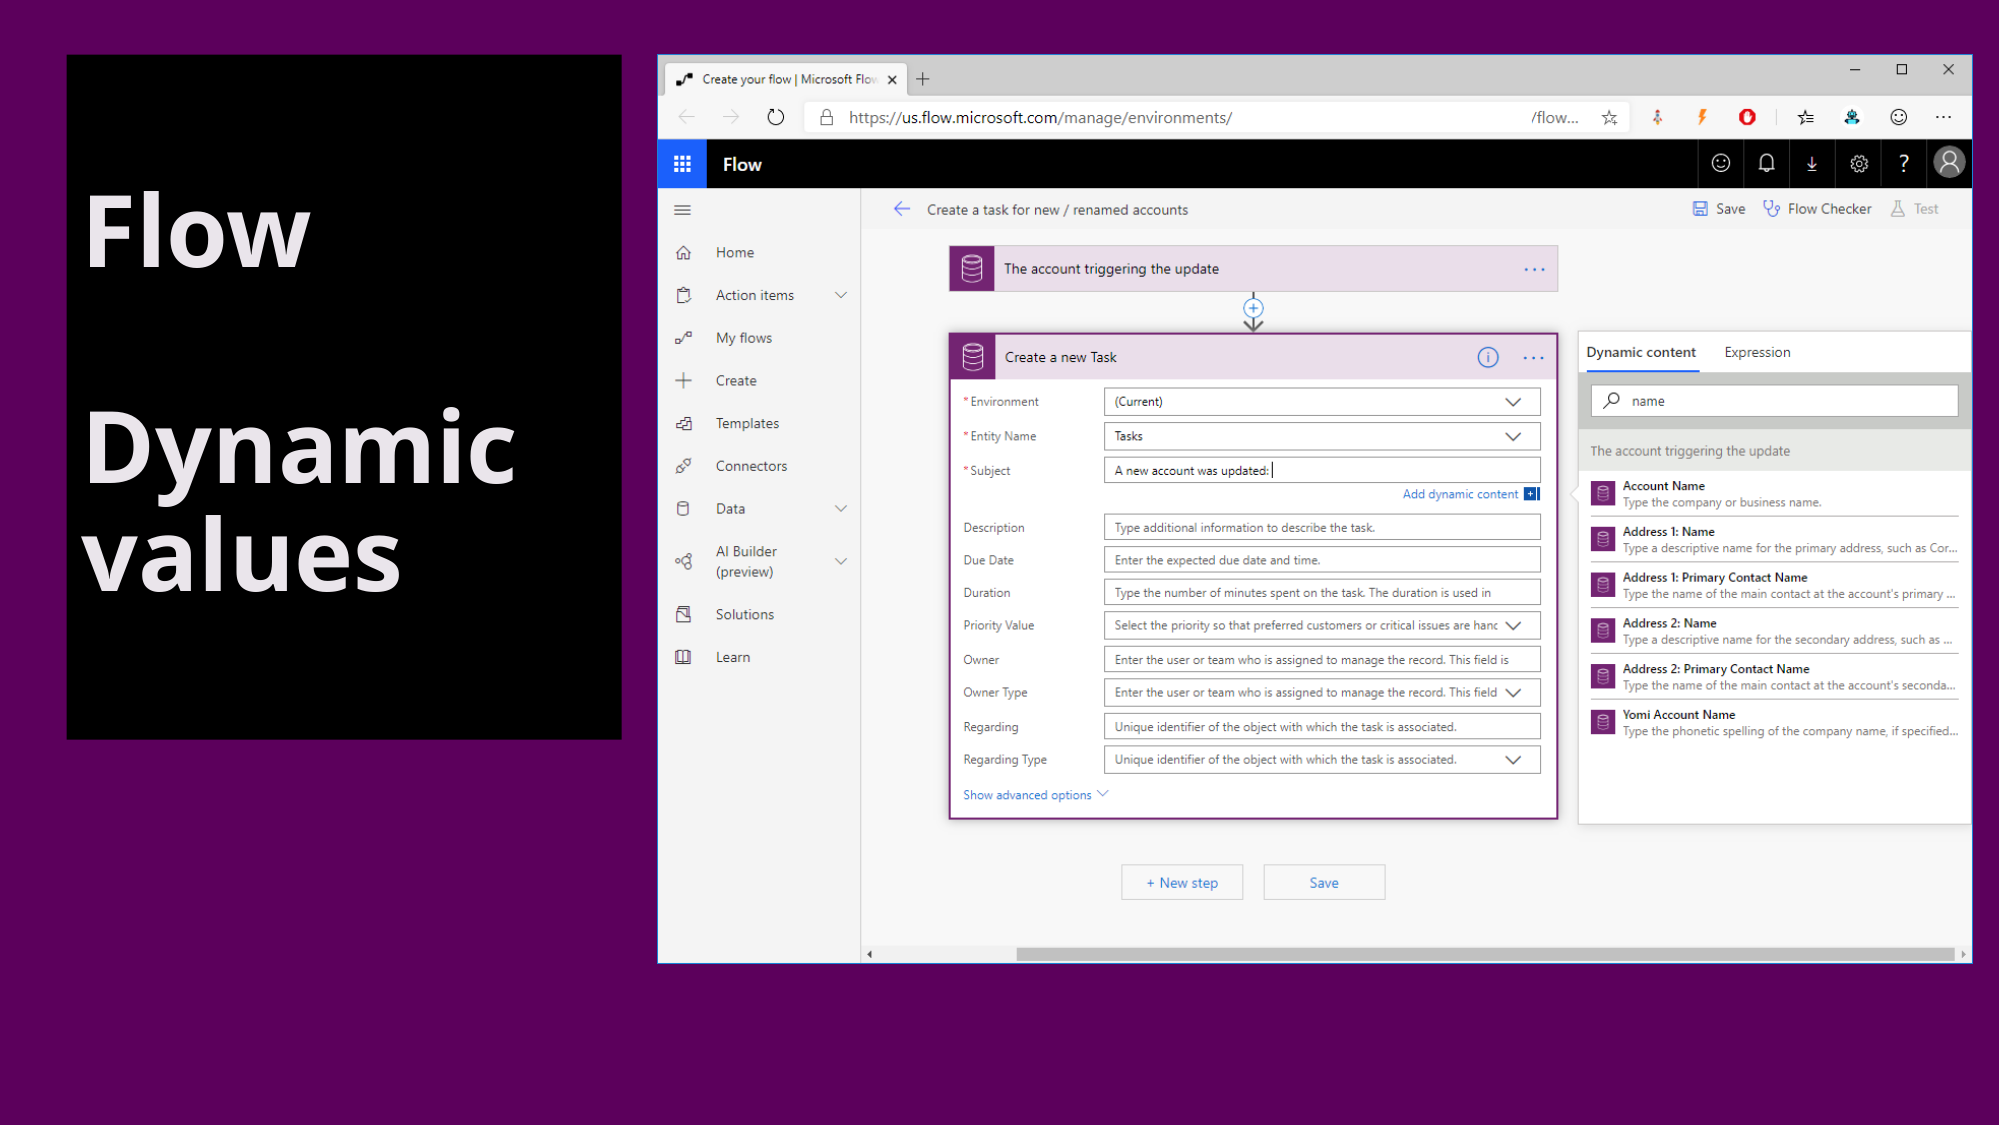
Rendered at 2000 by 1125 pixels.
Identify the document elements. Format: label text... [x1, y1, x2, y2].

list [657, 54, 1973, 964]
title Flow Dynamic values [66, 54, 622, 740]
